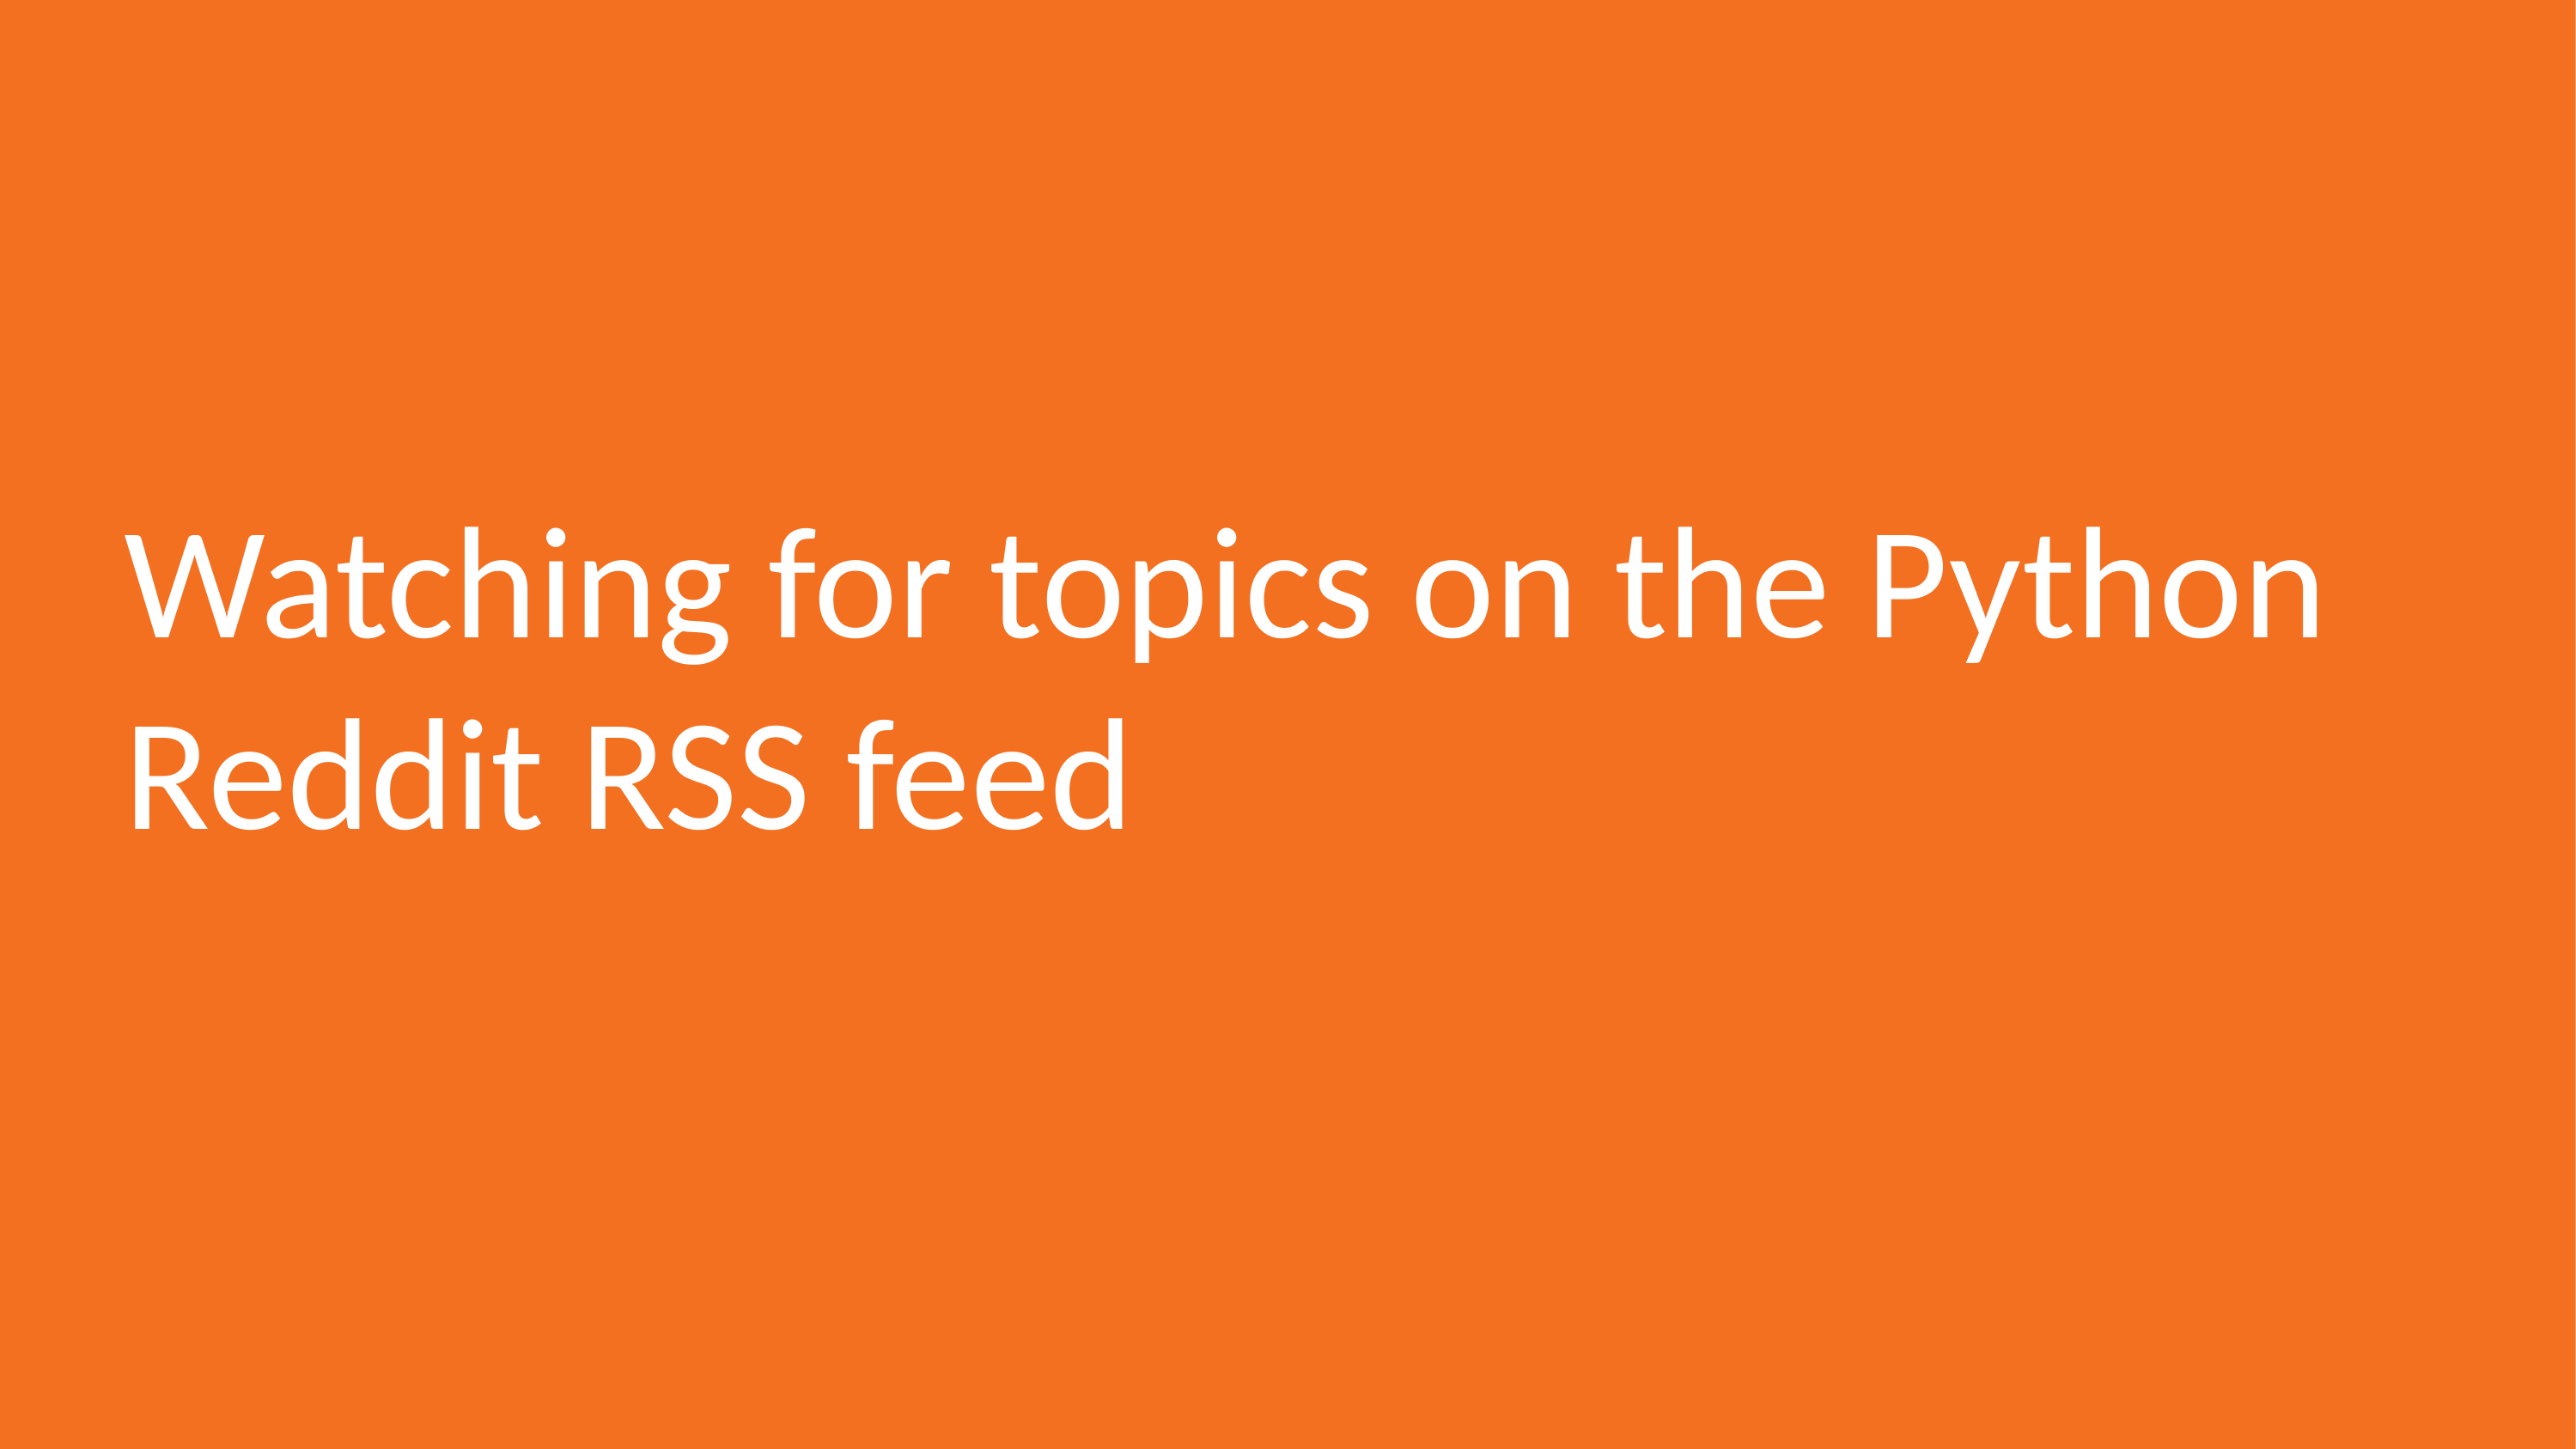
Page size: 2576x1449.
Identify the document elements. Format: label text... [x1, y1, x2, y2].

title Watching for topics on the Python Reddit RSS feed [98, 588, 2481, 887]
